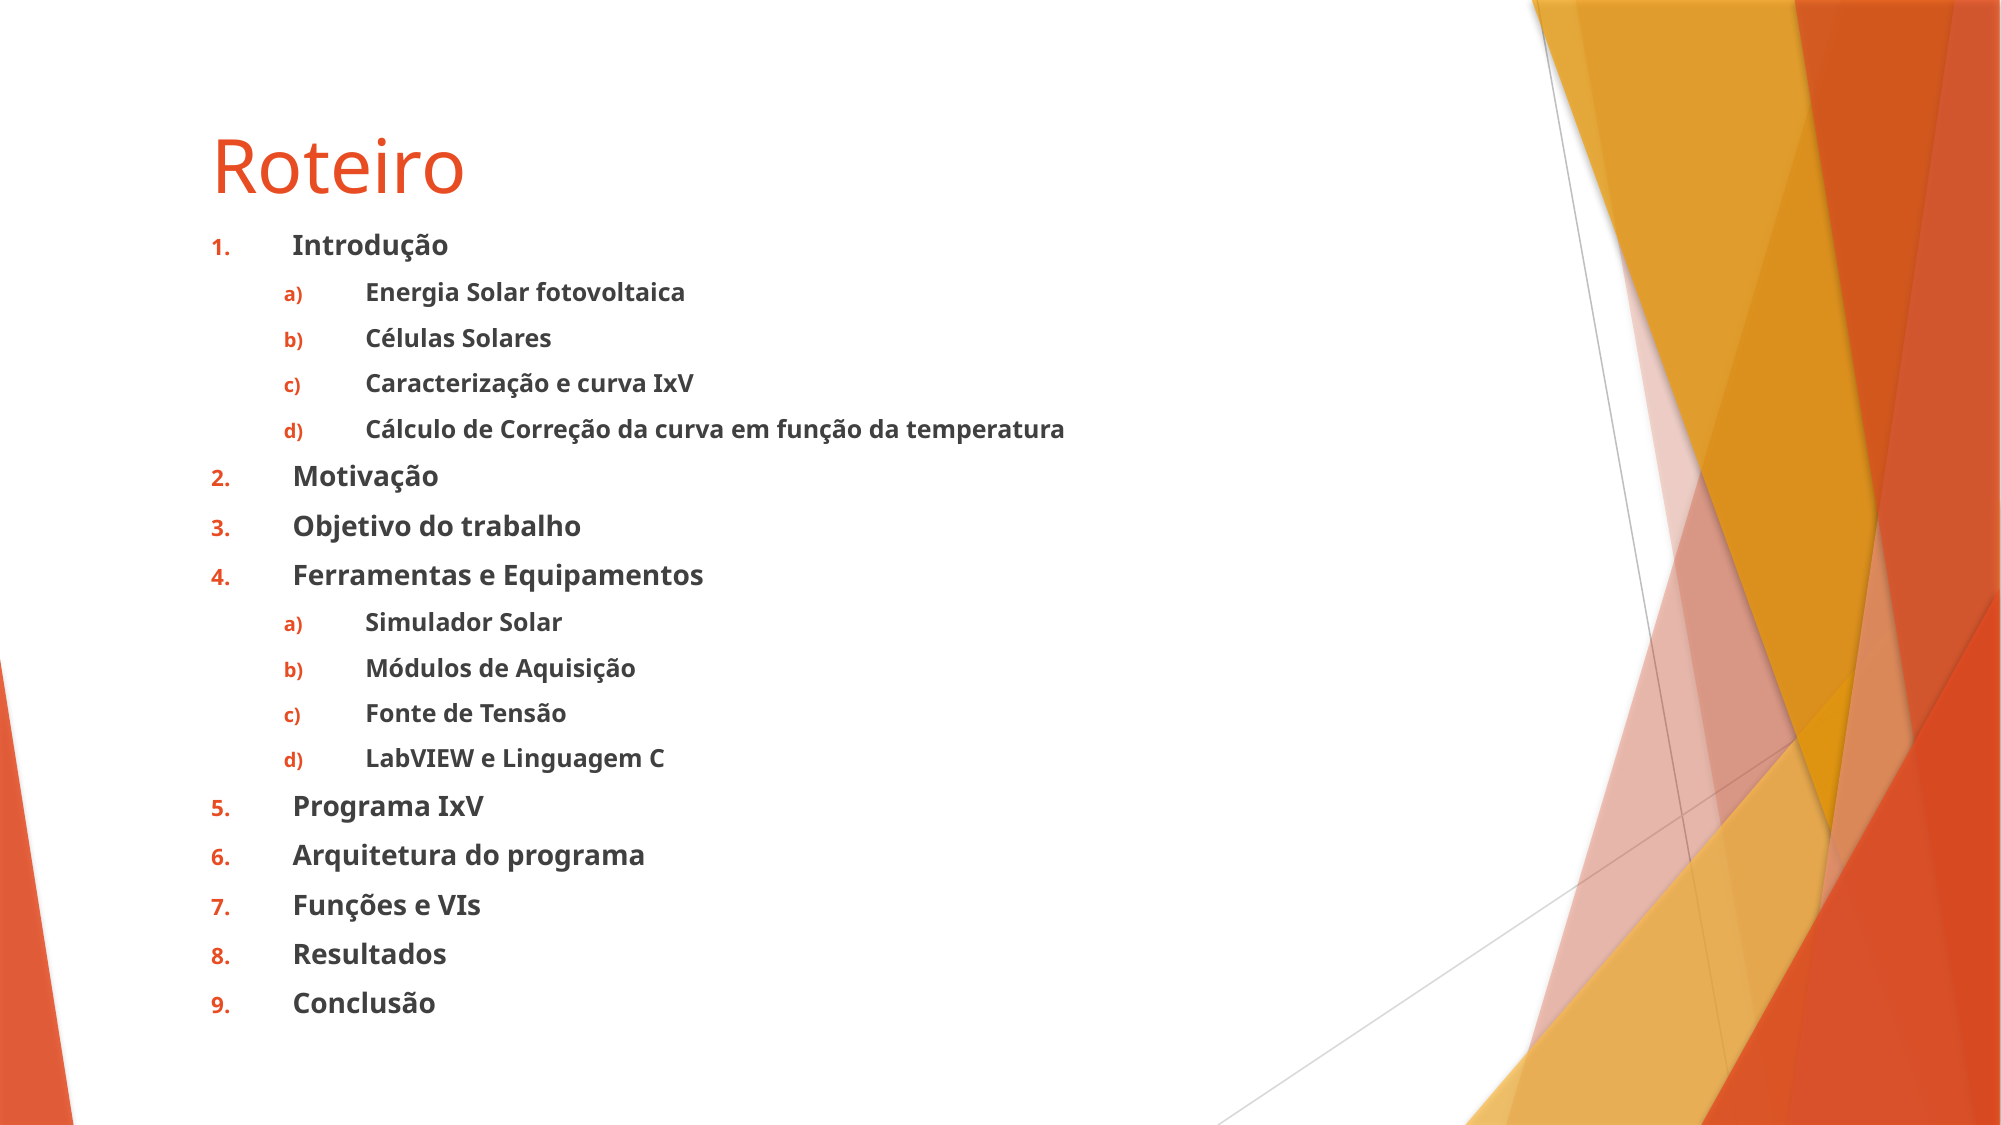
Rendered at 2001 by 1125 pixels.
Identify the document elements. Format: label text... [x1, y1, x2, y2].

list Introdução Energia Solar fotovoltaica Células Solares Caracterização e curva IxV Cálculo de Correção da curva em função da temperatura Motivação Objetivo do trabalho Ferramentas e Equipamentos Simulador Solar Módulos de Aquisição Fonte de Tensão LabVIEW e Linguagem C Programa IxV Arquitetura do programa Funções e VIs Resultados Conclusão [196, 219, 1189, 1034]
title Roteiro [196, 110, 1607, 328]
